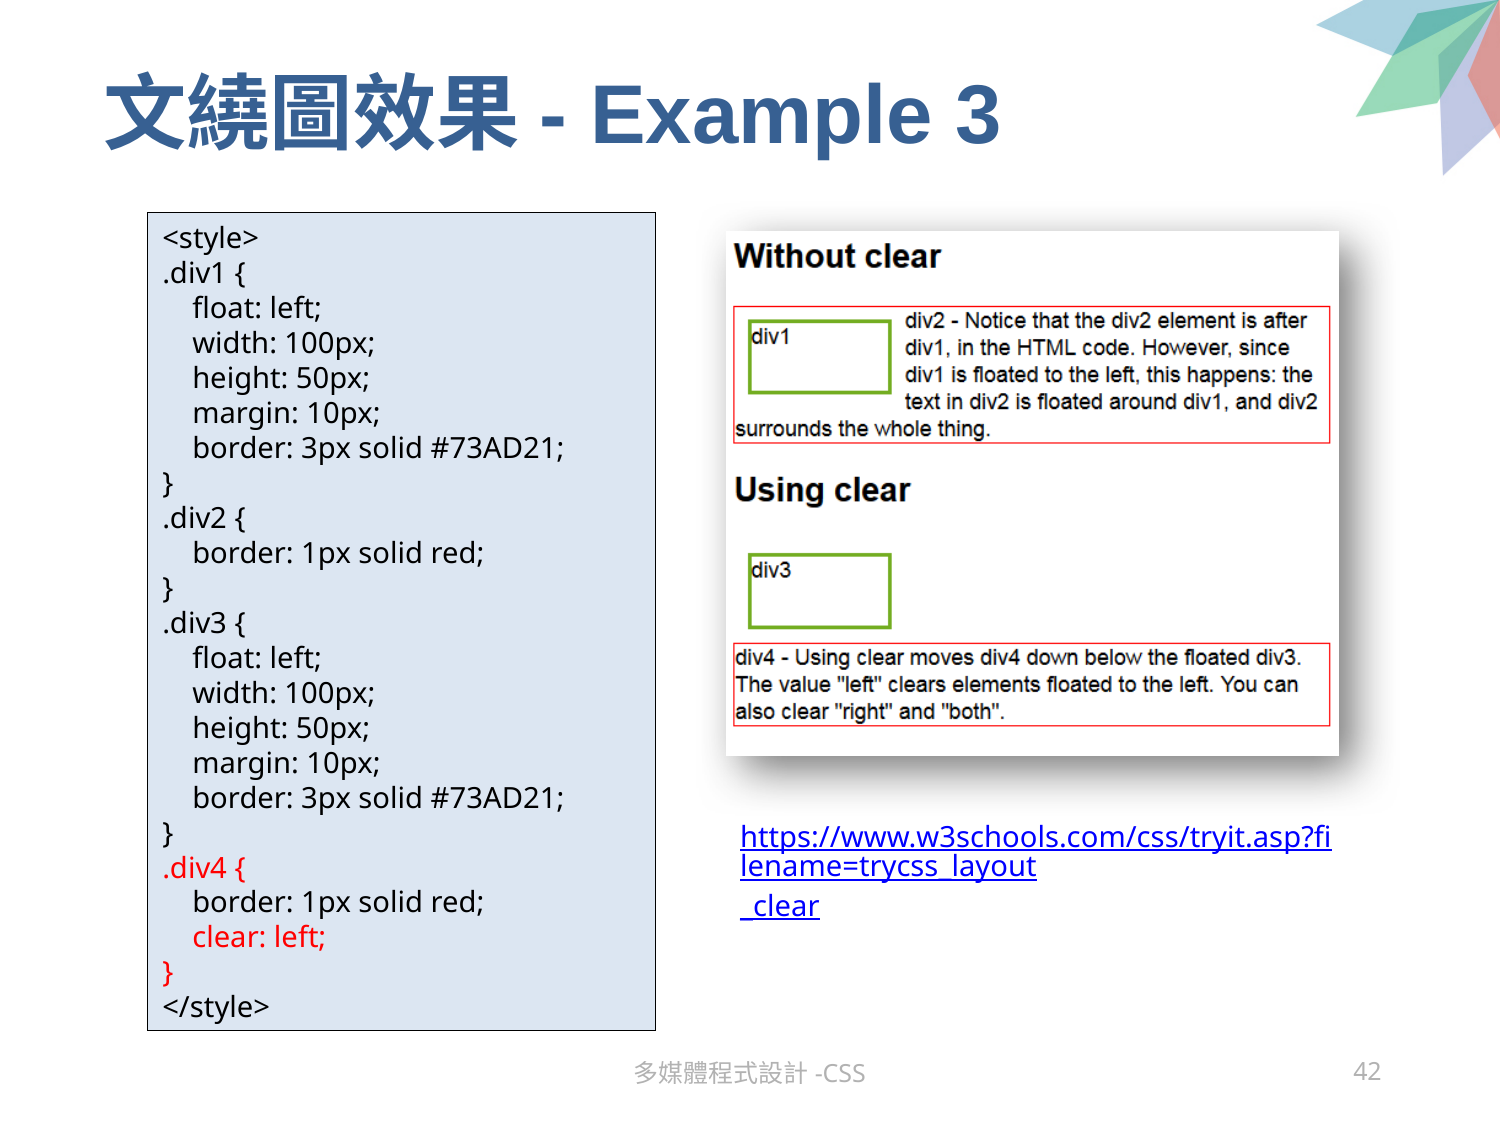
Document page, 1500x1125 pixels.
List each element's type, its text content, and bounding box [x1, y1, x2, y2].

text_box <style> .div1 { float: left; width: 100px; height: 50px; margin: 10px; border: 3px solid #73AD21; } .div2 { border: 1px solid red; } .div3 { float: left; width: 100px; height: 50px; margin: 10px; border: 3px solid #73AD21; } .div4 { border: 1px solid red; clear: left; } </style> [147, 212, 656, 1031]
picture [0, 0, 1500, 1125]
title 文繞圖效果- Example 3 [88, 7, 1397, 213]
slide_number 42 [1059, 1042, 1397, 1103]
text_box https://www.w3schools.com/css/tryit.asp?filename=trycss_layout_clear [725, 810, 1349, 940]
footer 多媒體程式設計-CSS [496, 1042, 1004, 1103]
